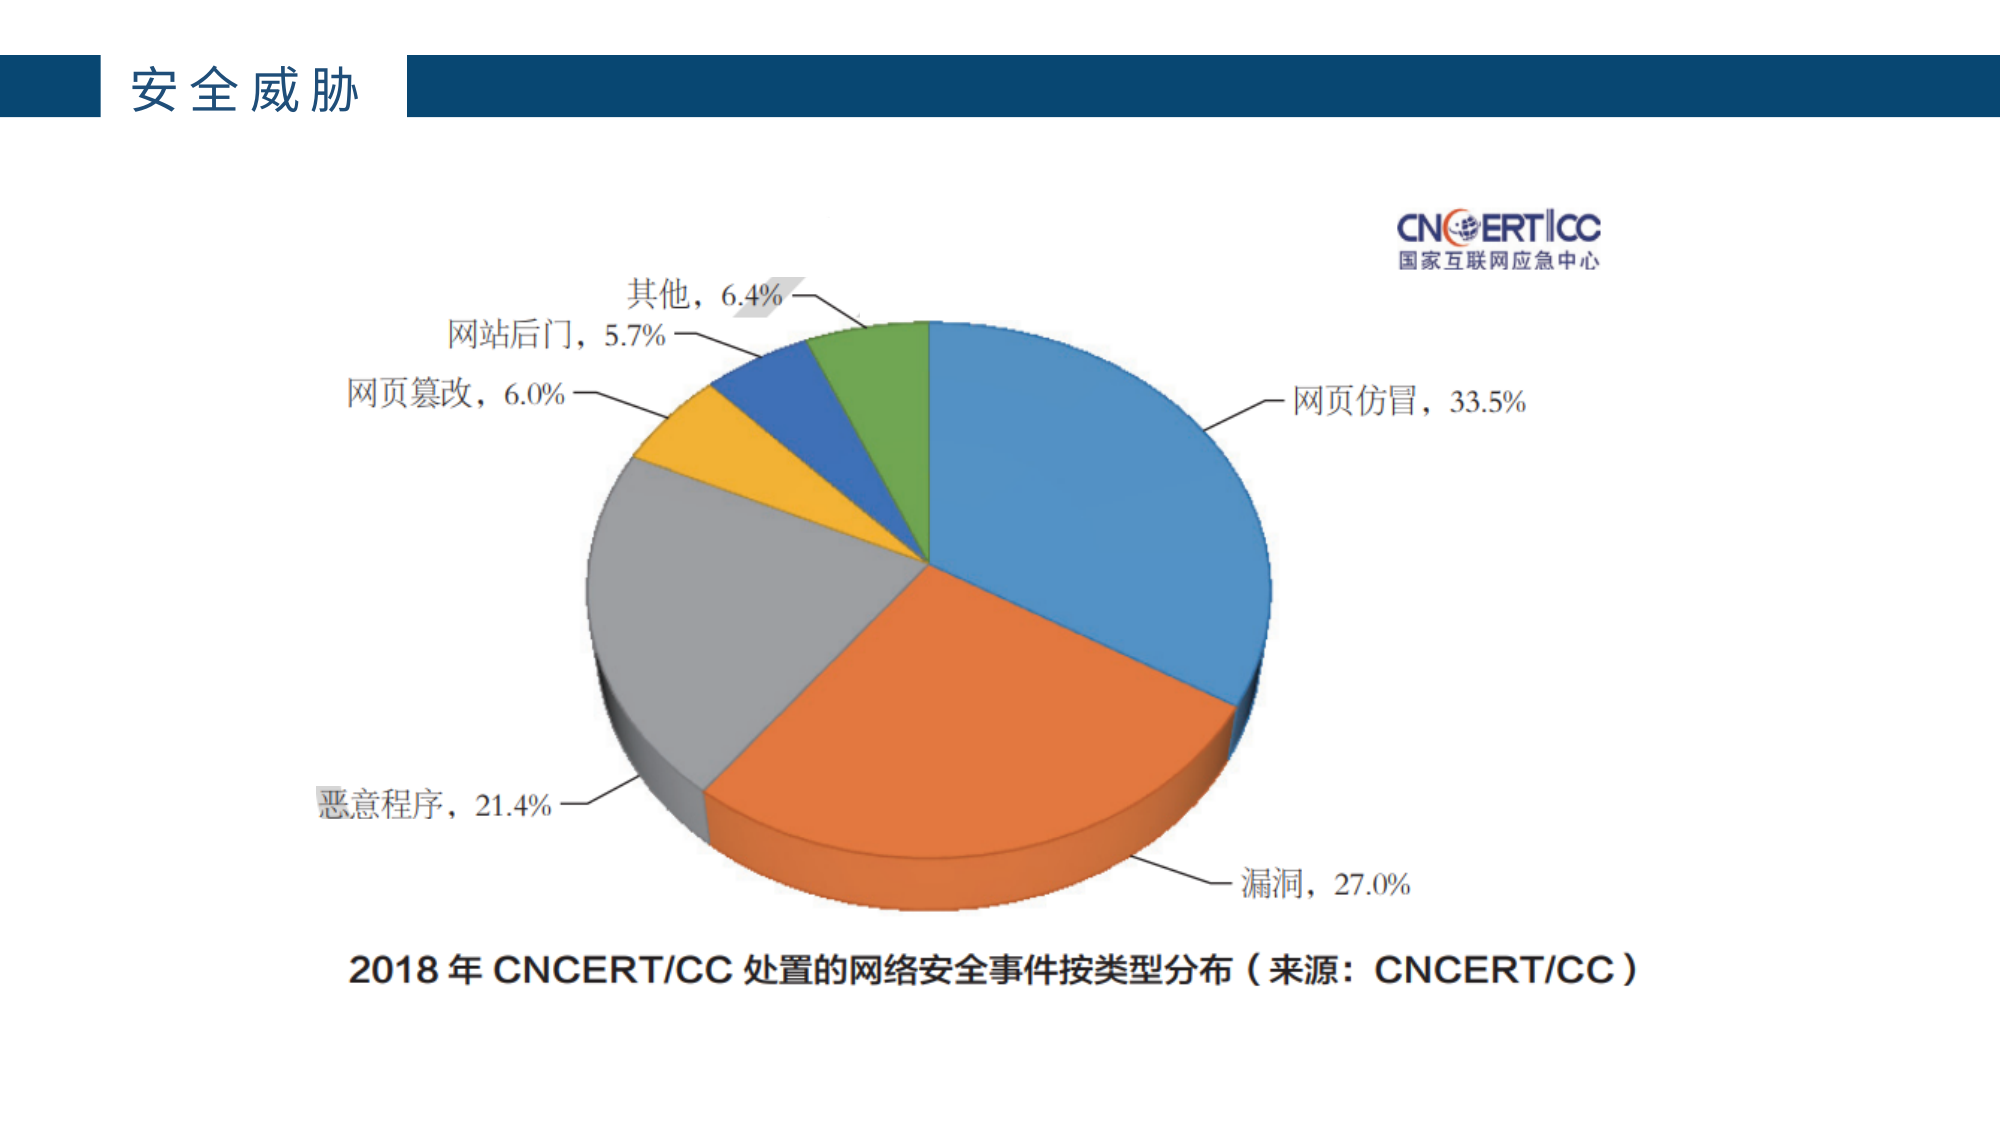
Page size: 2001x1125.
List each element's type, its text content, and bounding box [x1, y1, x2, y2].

text_box 安全威胁 [114, 118, 408, 124]
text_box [0, 55, 2000, 118]
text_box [246, 142, 1656, 1034]
